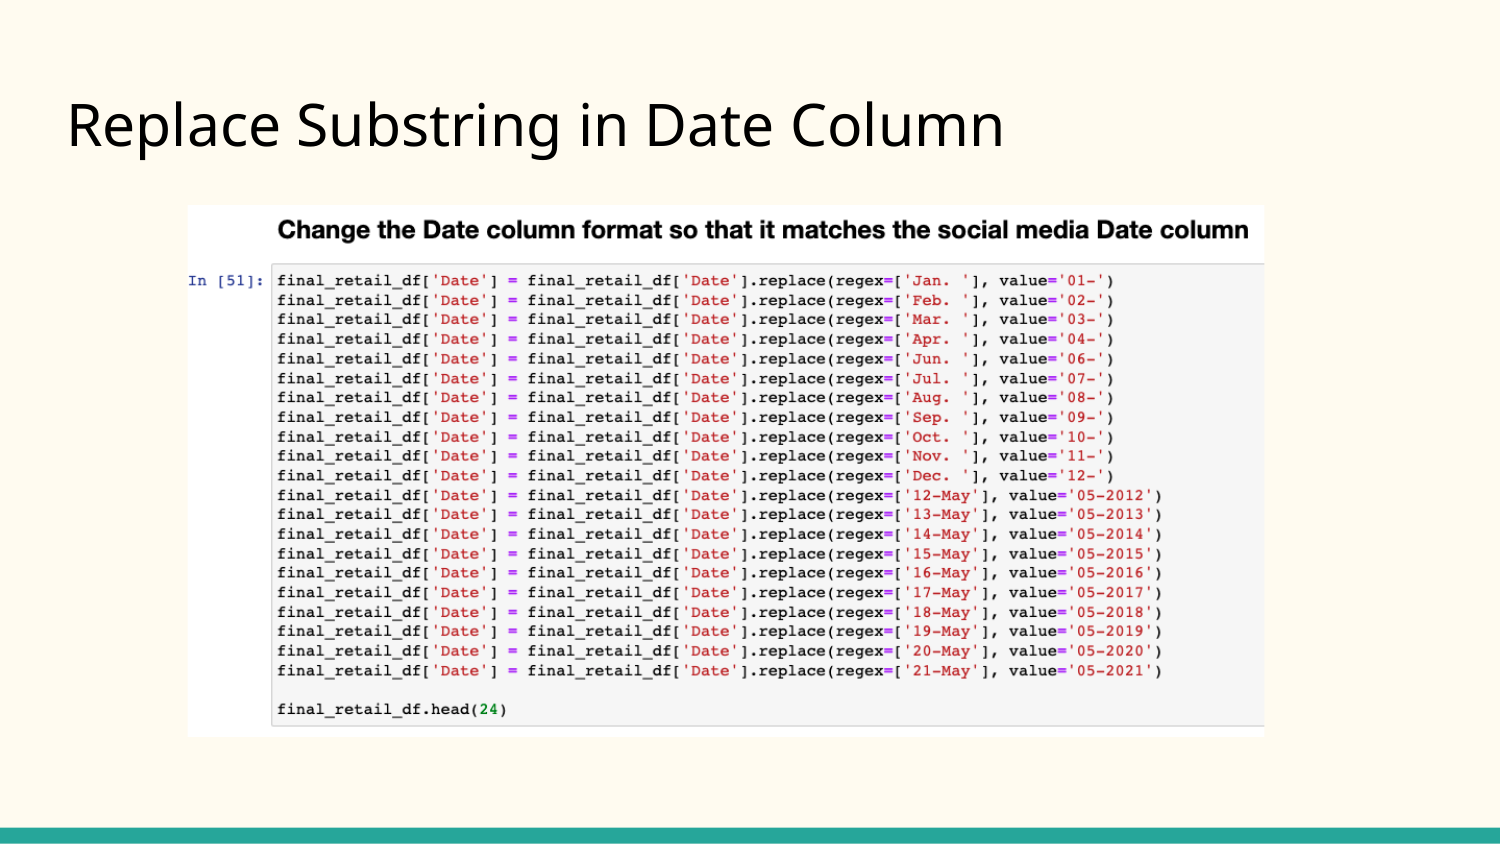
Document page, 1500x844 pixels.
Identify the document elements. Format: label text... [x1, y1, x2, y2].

picture [187, 204, 1265, 737]
title Replace Substring in Date Column [51, 72, 1449, 174]
